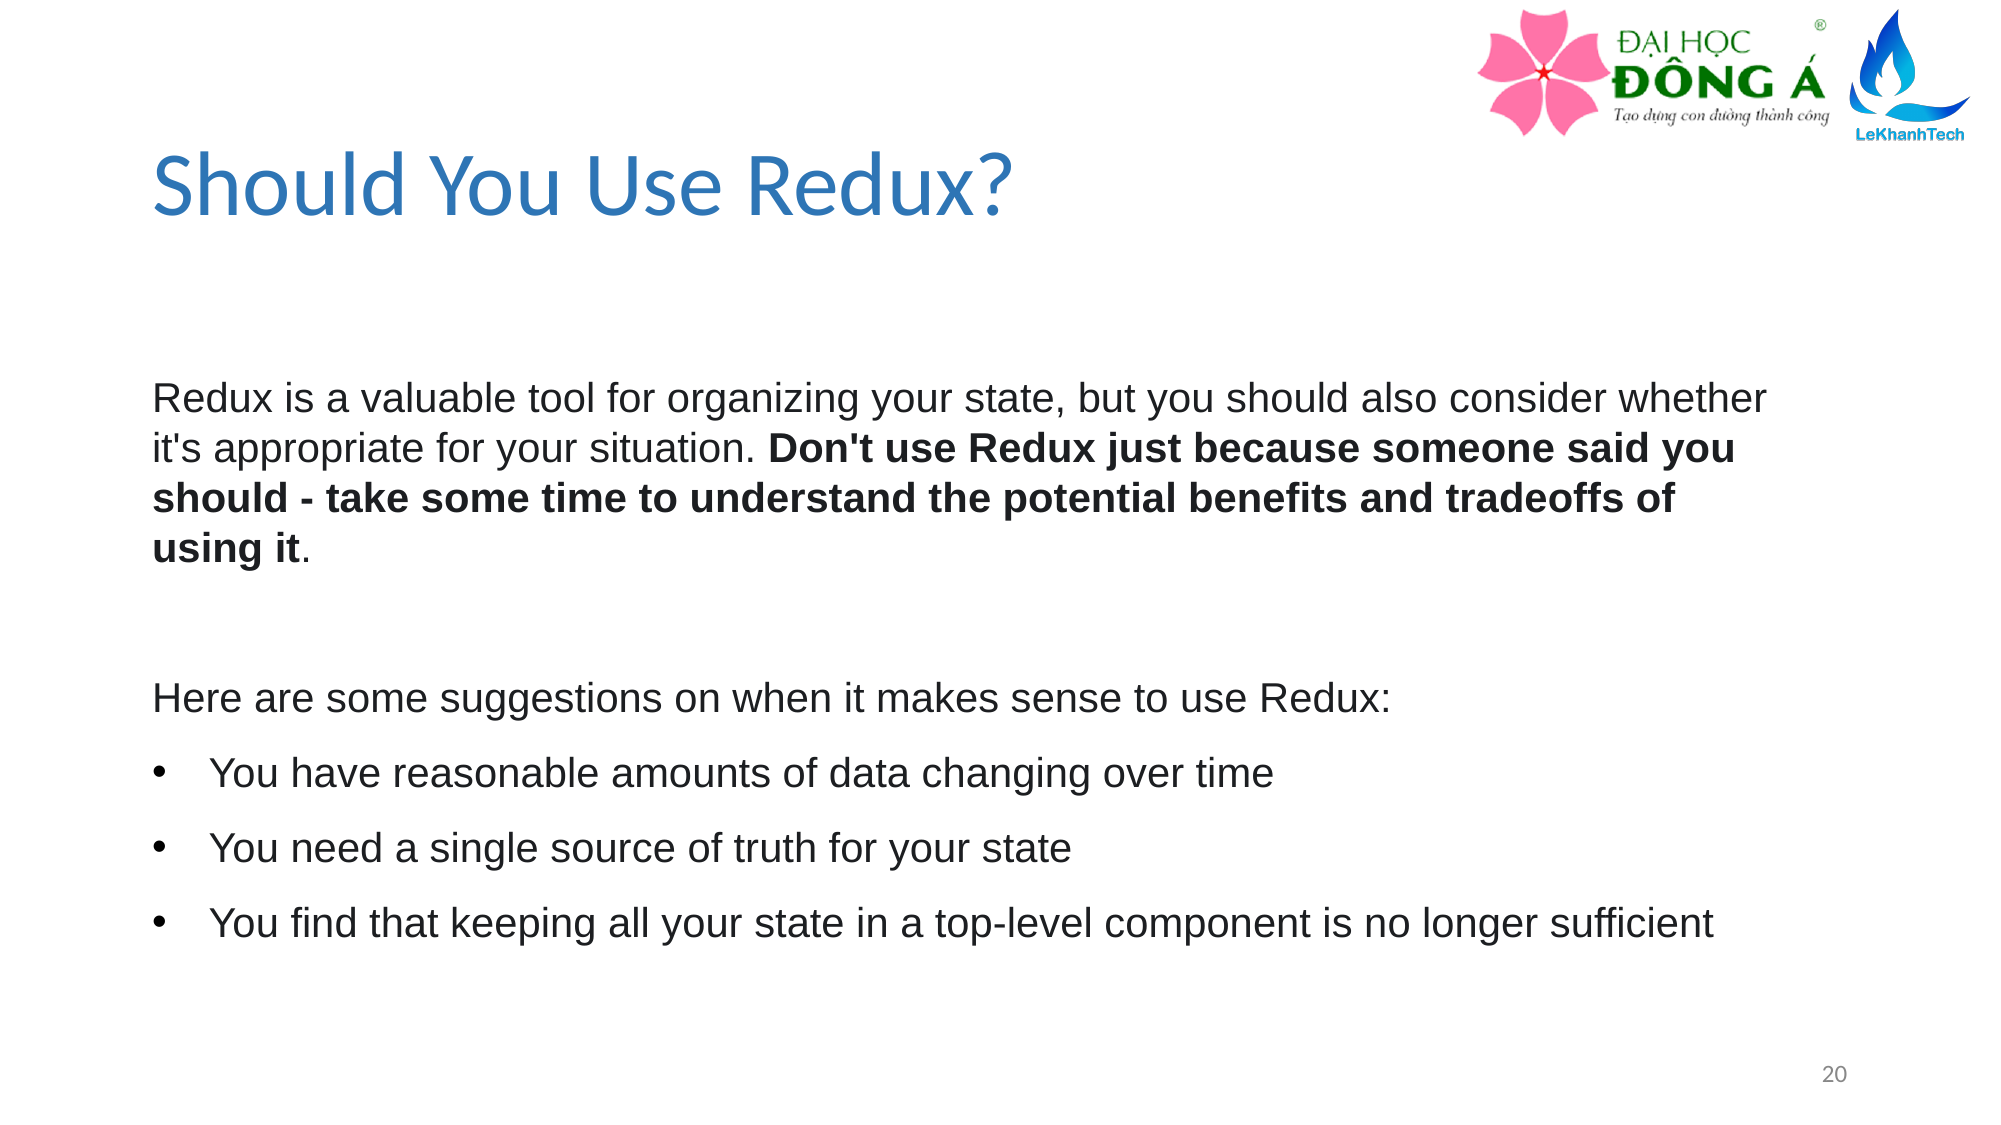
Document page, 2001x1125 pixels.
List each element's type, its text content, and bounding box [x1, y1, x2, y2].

title Should You Use Redux? [137, 91, 1863, 280]
text_box Redux is a valuable tool for organizing your state, but you should also consider whether it's appropriate for your situation. Don't use Redux just because someone said you should - take some time to understand the potential benefits and tradeoffs of using it. Here are some suggestions on when it makes sense to use Redux: You have reasonable amounts of data changing over time You need a single source of truth for your state You find that keeping all your state in a top-level component is no longer sufficient [137, 363, 1798, 954]
slide_number 20 [1412, 1042, 1863, 1103]
picture [1465, 5, 1980, 144]
